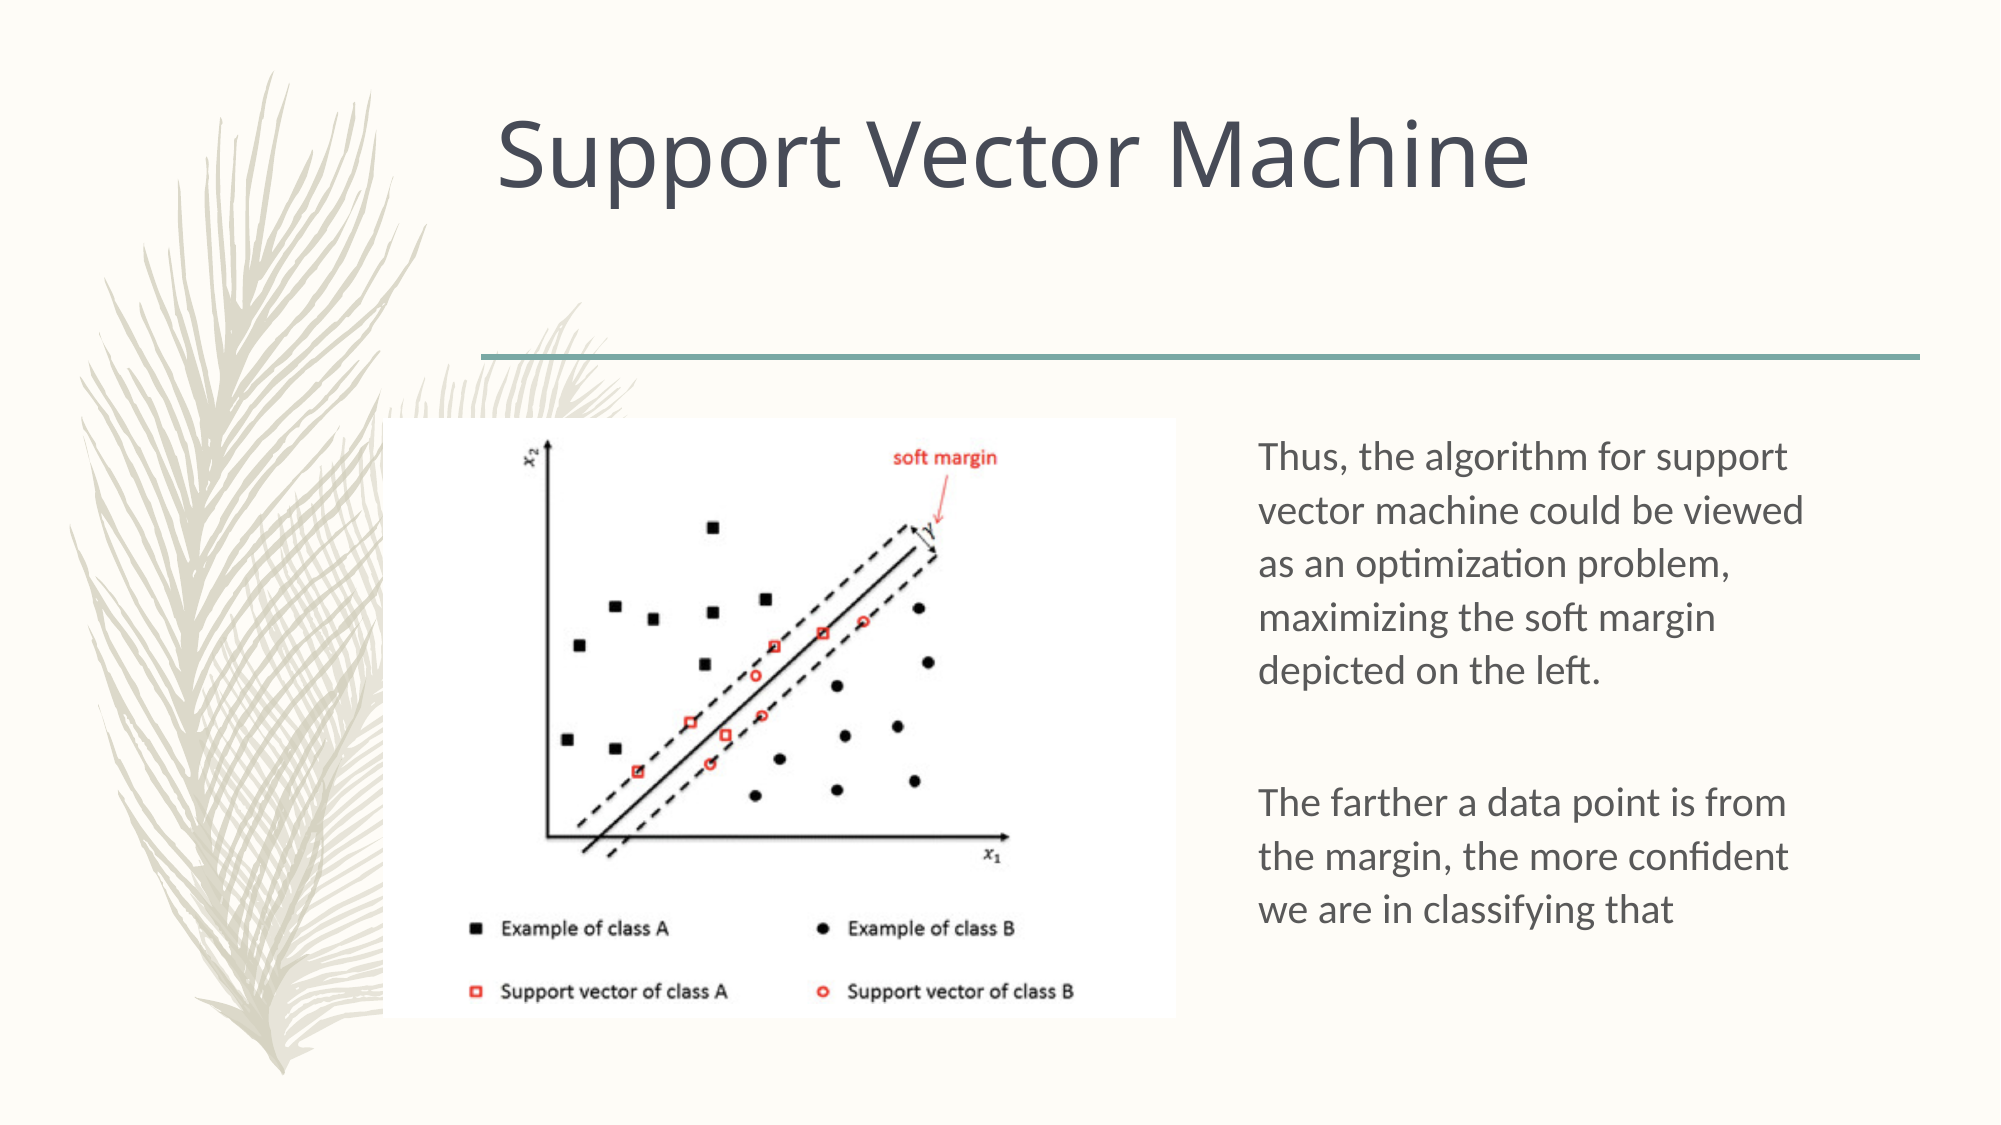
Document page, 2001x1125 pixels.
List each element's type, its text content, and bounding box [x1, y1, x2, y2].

text_box Thus, the algorithm for support vector machine could be viewed as an optimization problem, maximizing the soft margin depicted on the left. The farther a data point is from the margin, the more confident we are in classifying that [1243, 418, 1855, 1018]
title Support Vector Machine [481, 93, 1920, 350]
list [383, 417, 1176, 1018]
